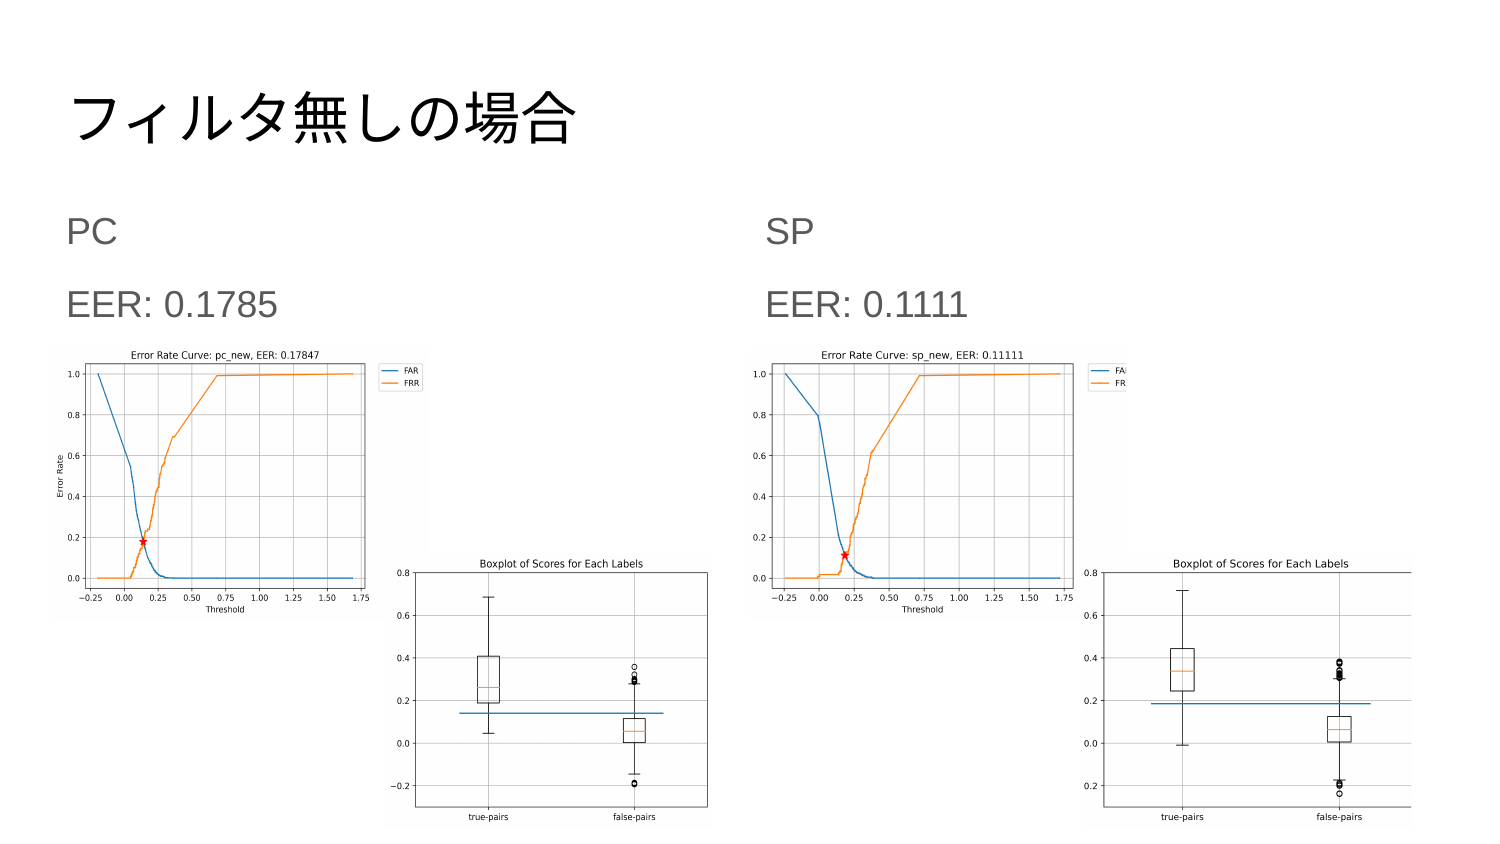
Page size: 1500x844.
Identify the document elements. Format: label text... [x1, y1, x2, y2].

picture [749, 345, 1412, 828]
list PC EER: 0.1785 [51, 189, 750, 844]
list SP EER: 0.1111 [750, 189, 1449, 844]
title フィルタ無しの場合 [51, 72, 1449, 167]
picture [50, 345, 713, 828]
